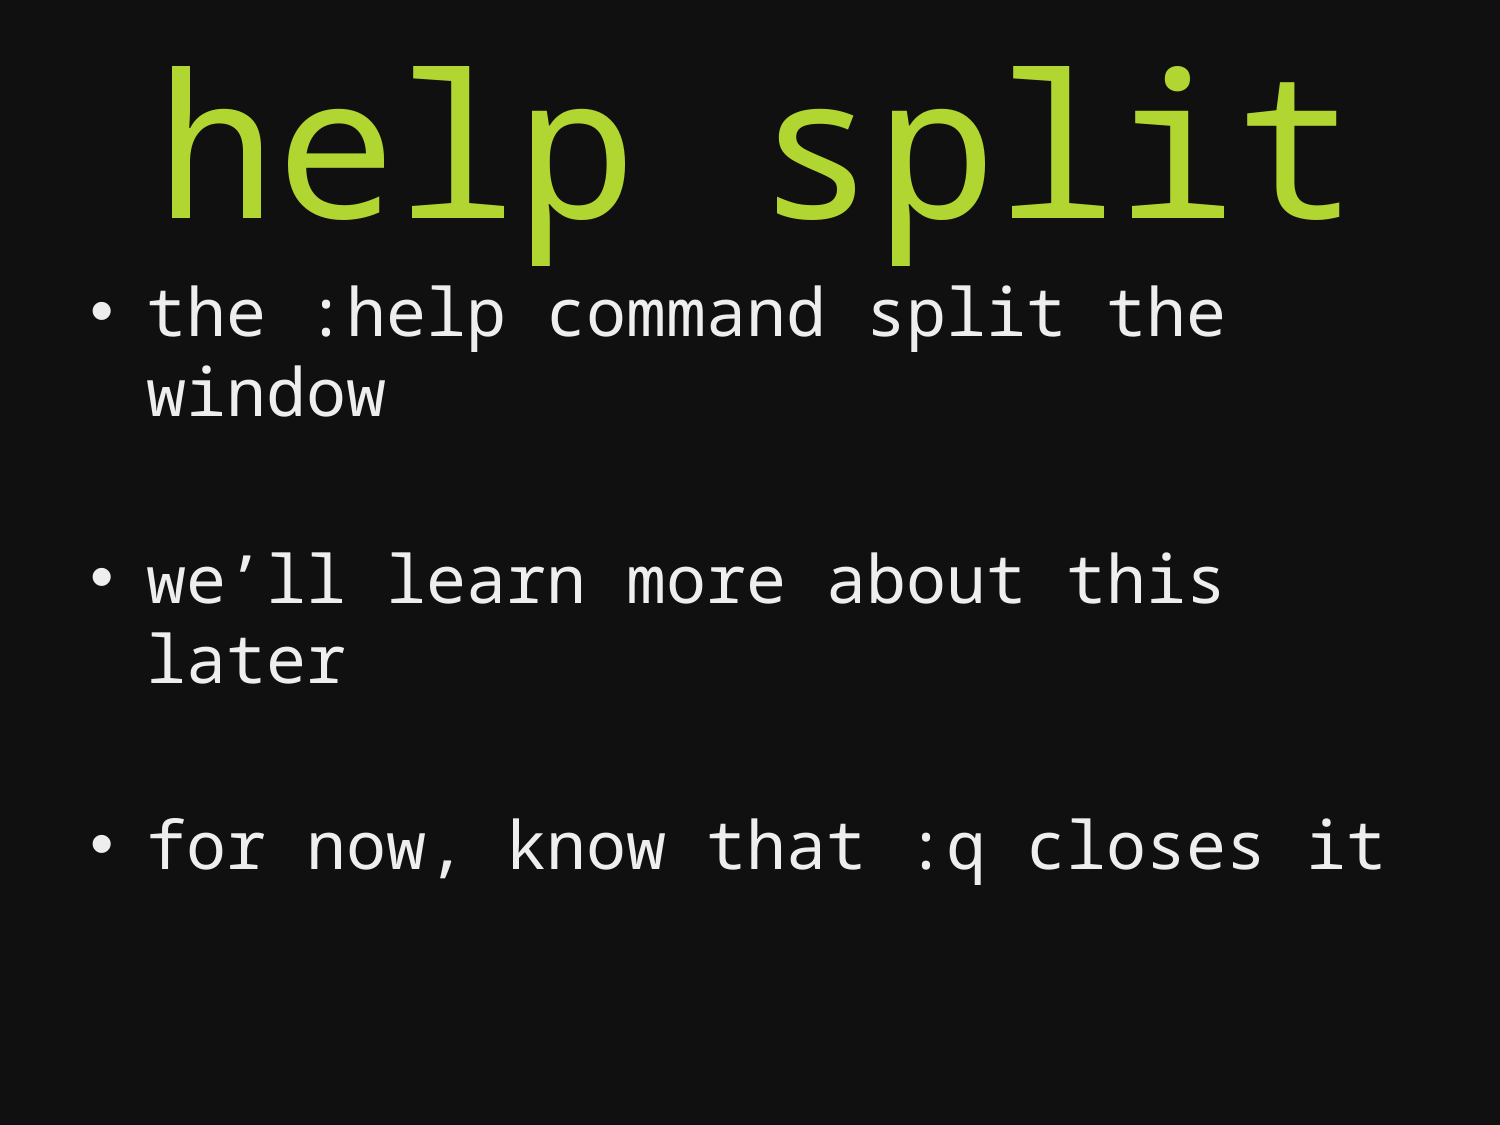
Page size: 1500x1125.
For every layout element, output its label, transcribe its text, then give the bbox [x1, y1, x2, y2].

title help split [12, 45, 1500, 233]
list the :help command split the window we’ll learn more about this later for now, know that :q closes it [75, 262, 1425, 1005]
